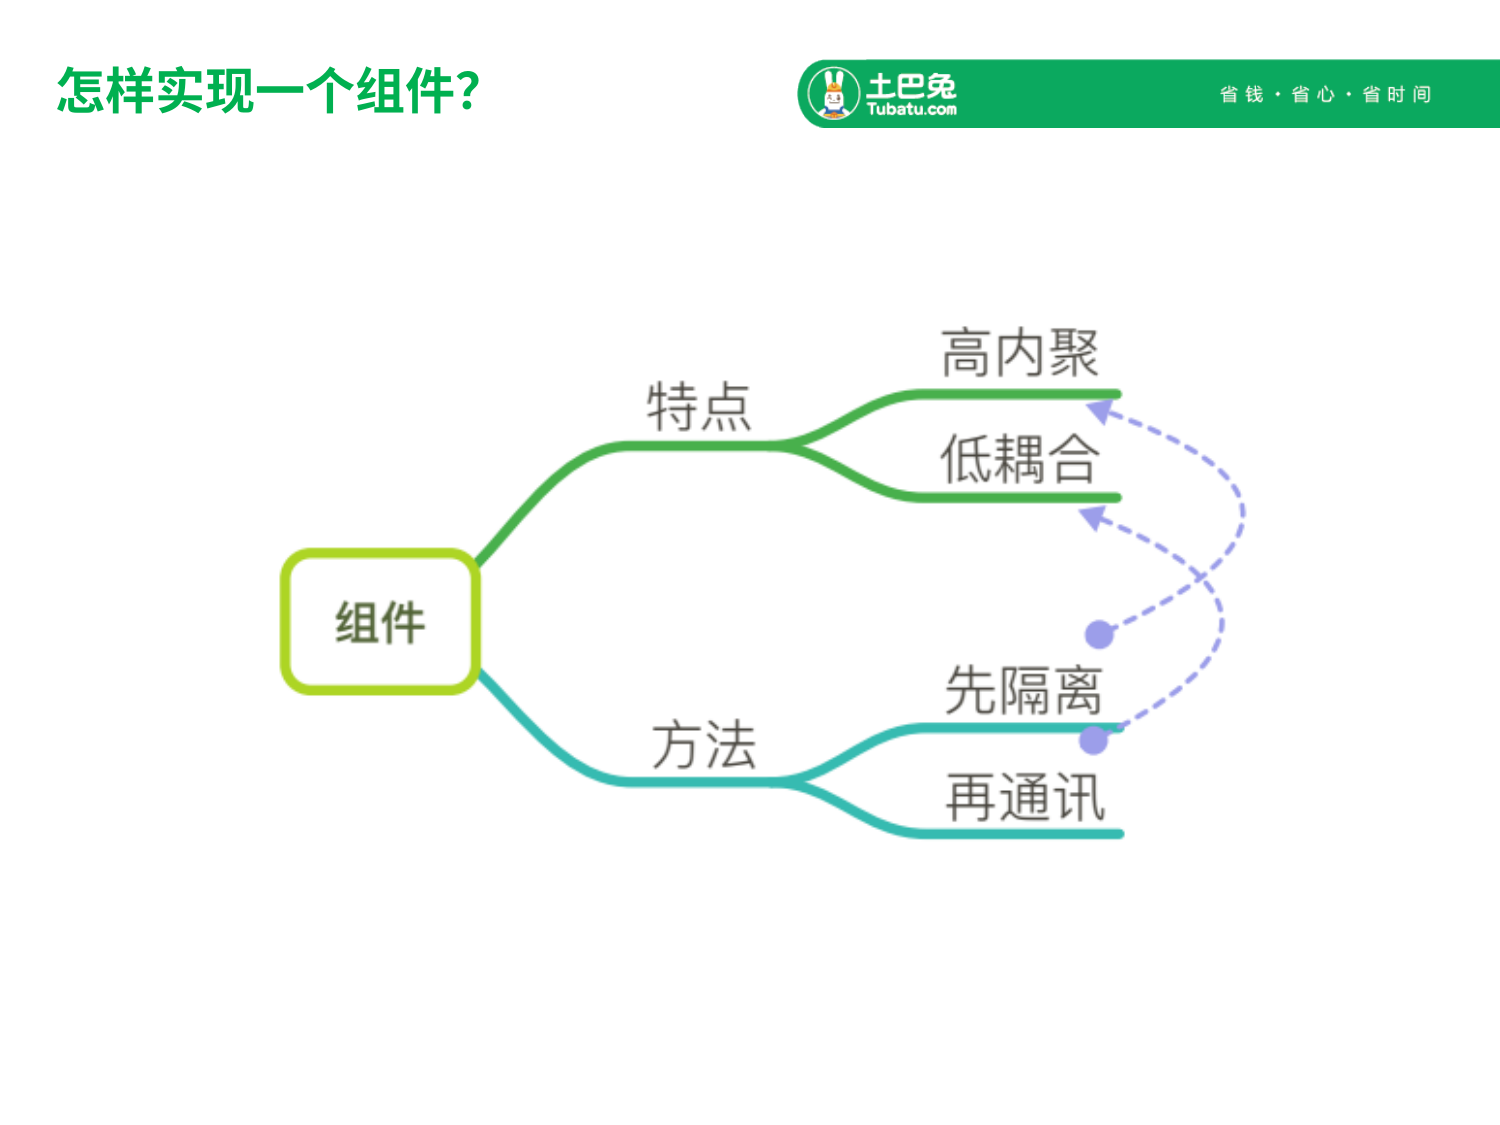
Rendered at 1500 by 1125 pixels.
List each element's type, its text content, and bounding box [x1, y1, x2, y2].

picture [197, 224, 1354, 921]
title 怎样实现一个组件？ [40, 50, 737, 136]
picture [797, 59, 1500, 128]
